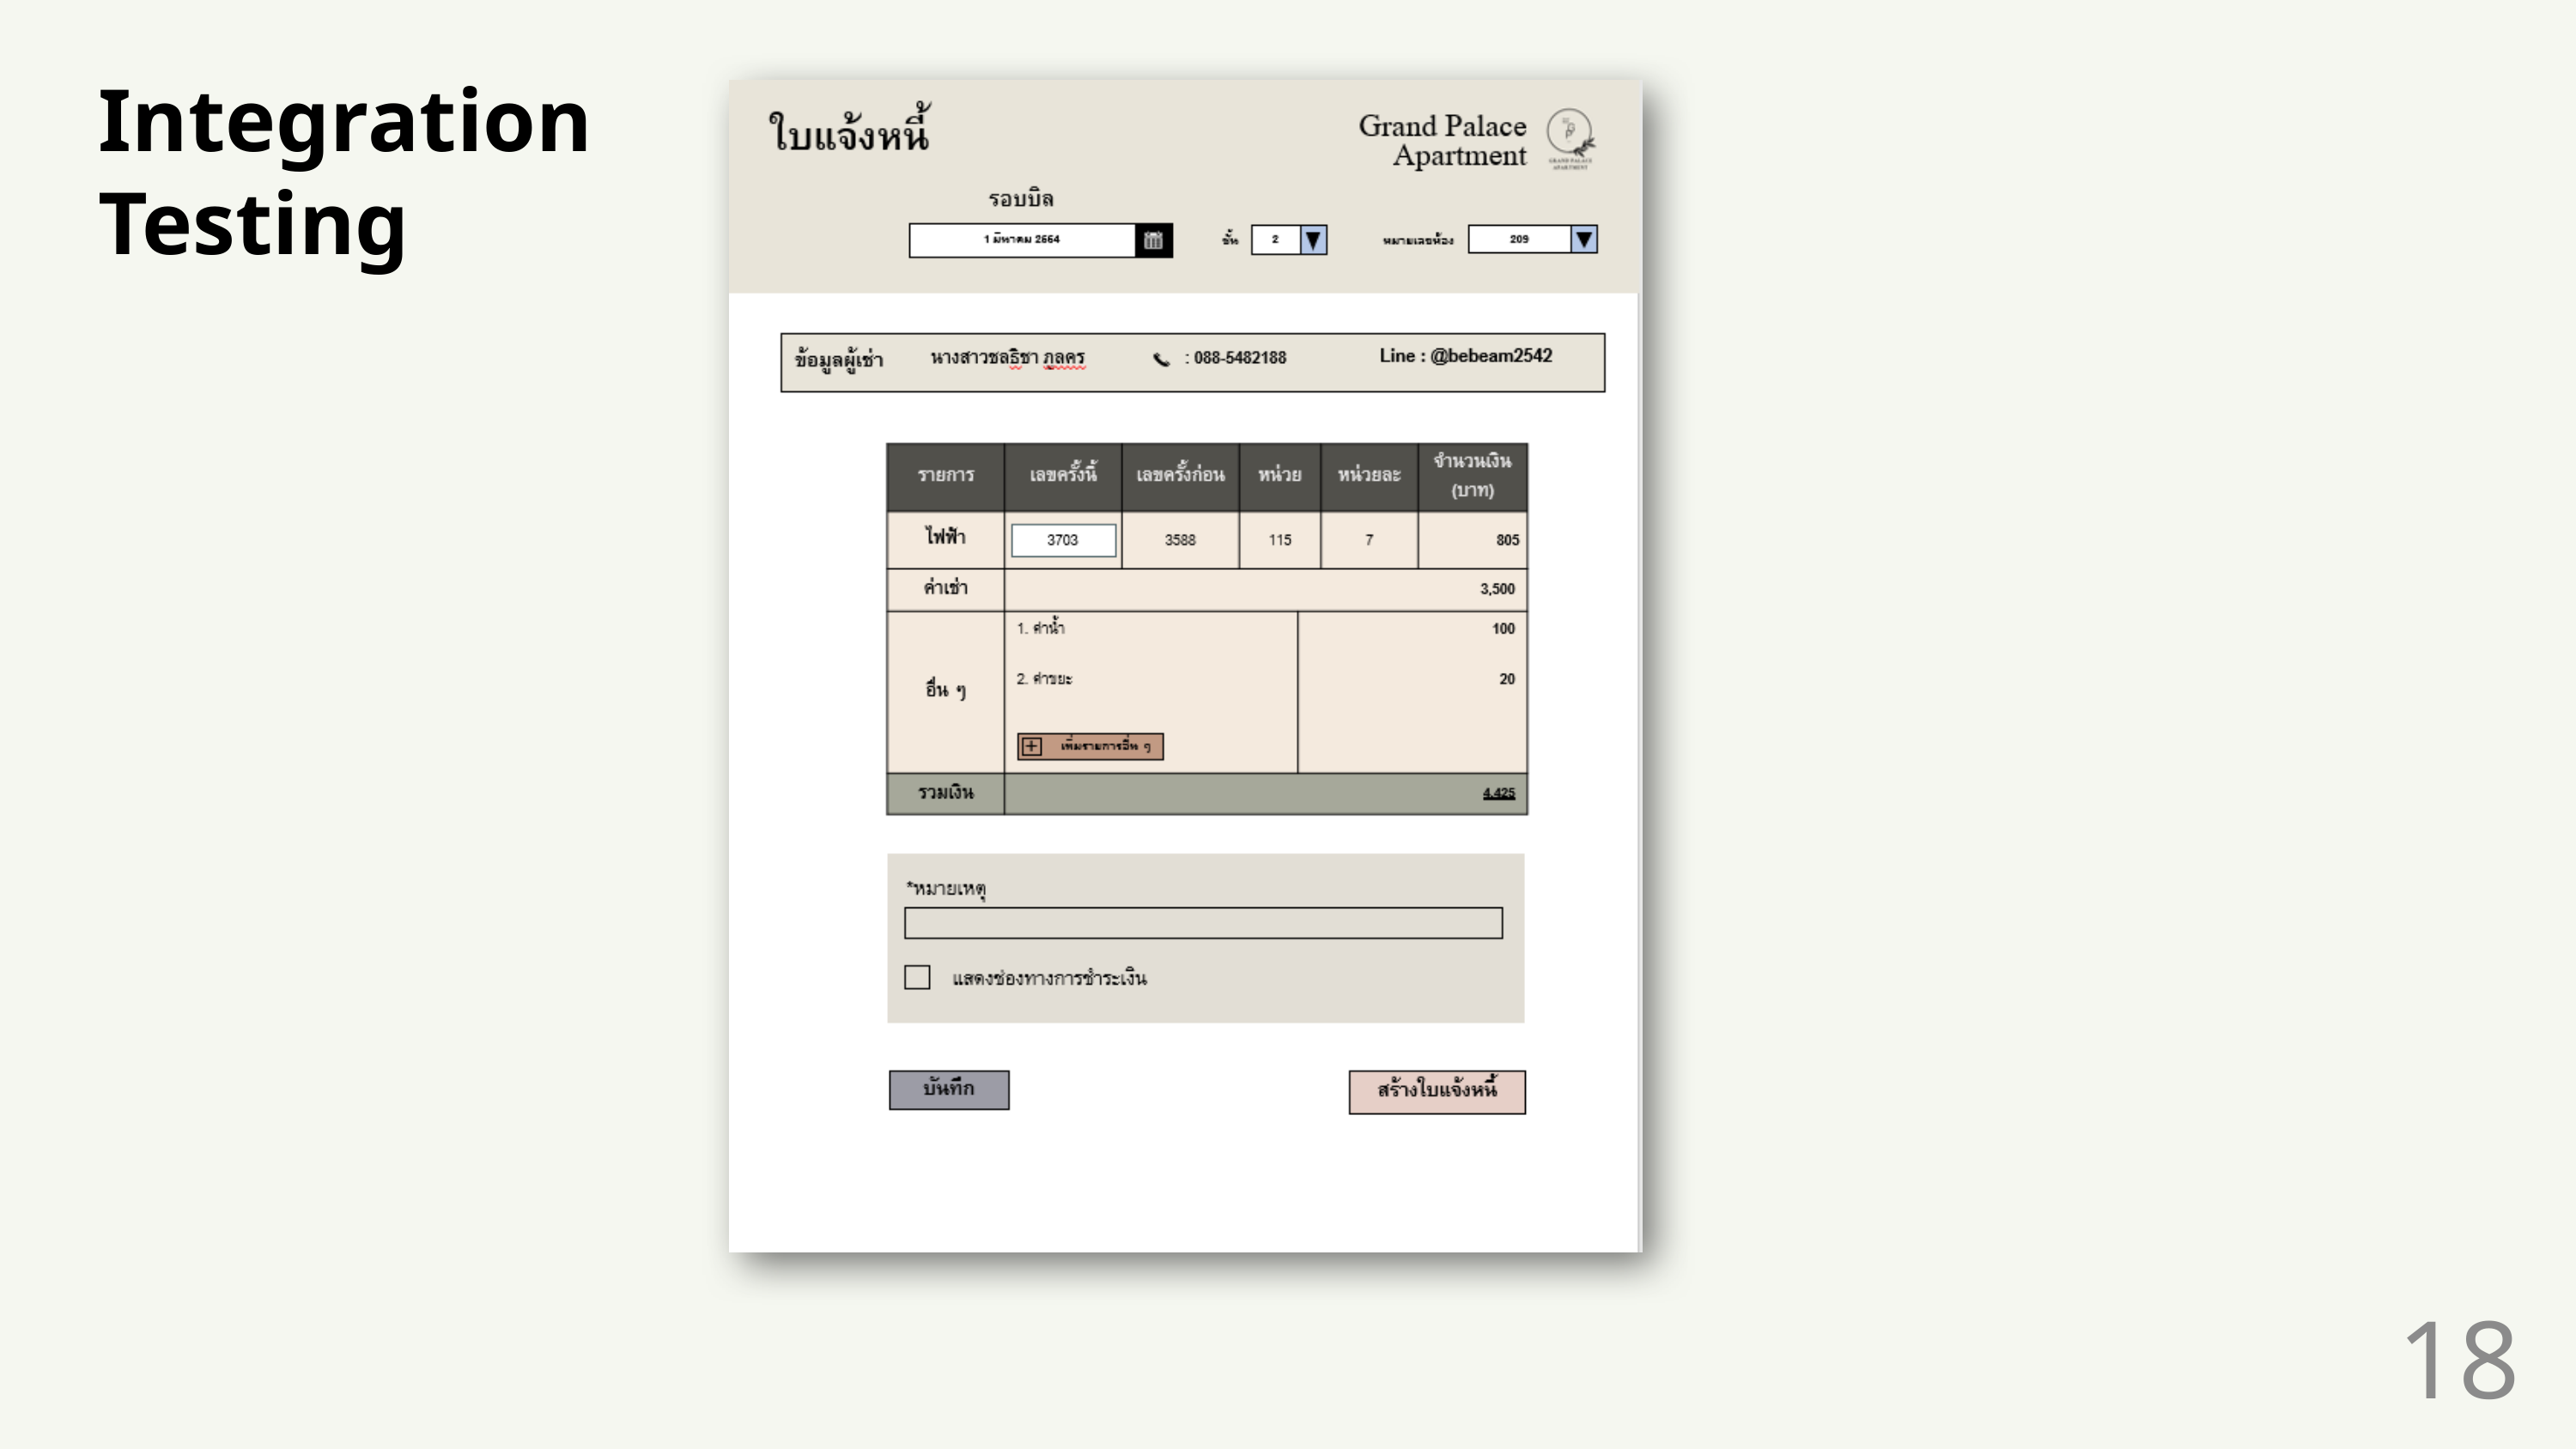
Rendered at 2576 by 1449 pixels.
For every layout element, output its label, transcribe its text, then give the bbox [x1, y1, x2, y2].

picture [729, 80, 1643, 1252]
slide_number 18 [2233, 1338, 2533, 1391]
text_box Integration Testing [85, 58, 644, 278]
